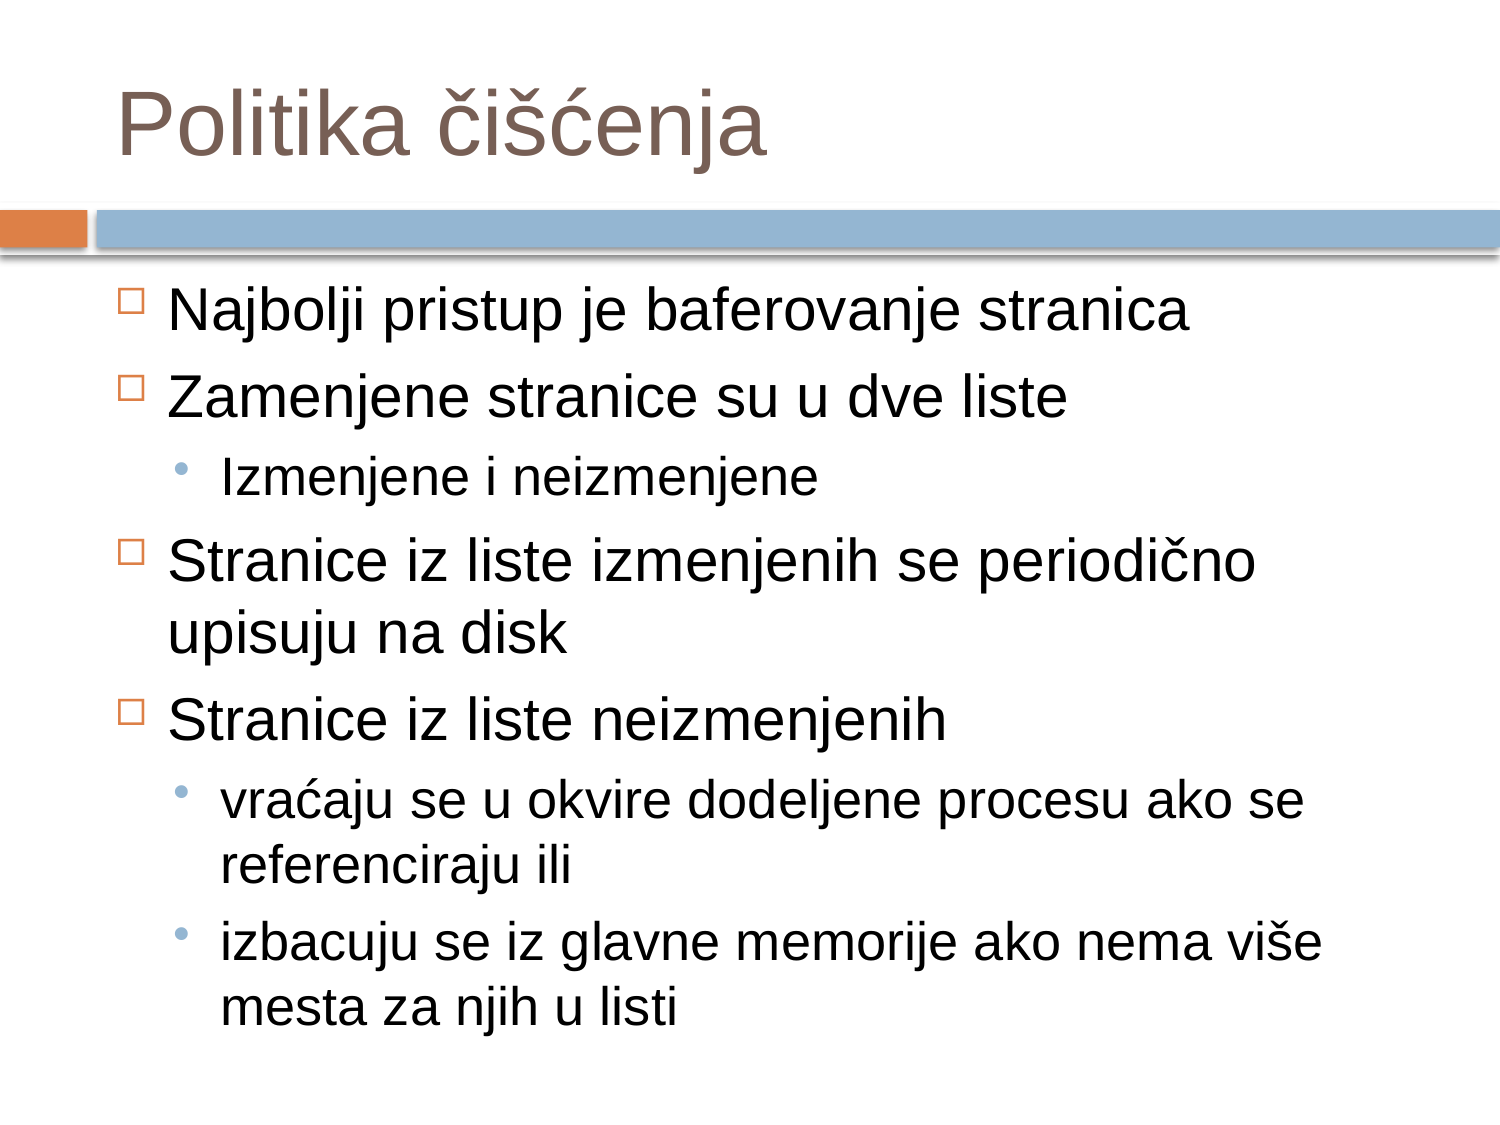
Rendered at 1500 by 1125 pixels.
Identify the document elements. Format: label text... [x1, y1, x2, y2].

list Najbolji pristup je baferovanje stranica Zamenjene stranice su u dve liste Izmenjene i neizmenjene Stranice iz liste izmenjenih se periodično upisuju na disk Stranice iz liste neizmenjenih vraćaju se u okvire dodeljene procesu ako se referenciraju ili izbacuju se iz glavne memorije ako nema više mesta za njih u listi [100, 262, 1438, 1088]
title Politika čišćenja [100, 37, 1438, 200]
